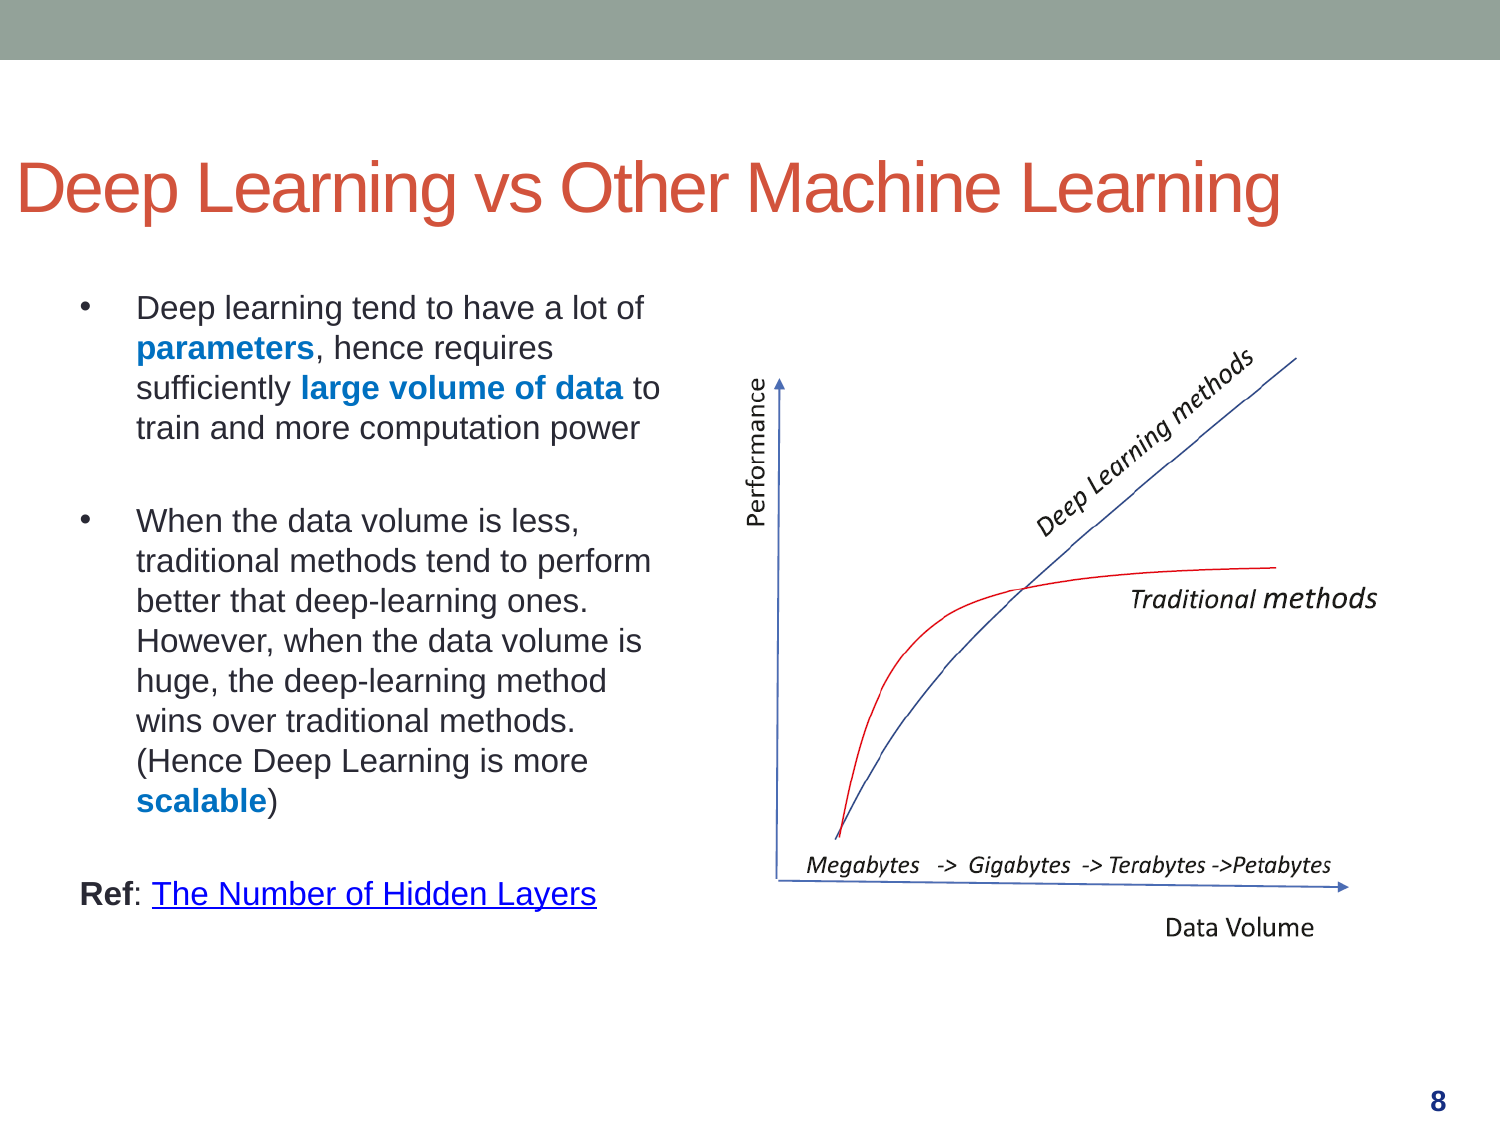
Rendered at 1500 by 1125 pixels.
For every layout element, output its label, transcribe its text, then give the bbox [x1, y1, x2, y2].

picture [690, 329, 1435, 949]
slide_number 8 [1415, 1070, 1499, 1125]
title Deep Learning vs Other Machine Learning [0, 101, 1459, 266]
text_box Deep learning tend to have a lot of parameters, hence requires sufficiently large volume of data to train and more computation power When the data volume is less, traditional methods tend to perform better that deep-learning ones. However, when the data volume is huge, the deep-learning method wins over traditional methods. (Hence Deep Learning is more scalable) Ref: The Number of Hidden Layers [64, 278, 691, 1000]
